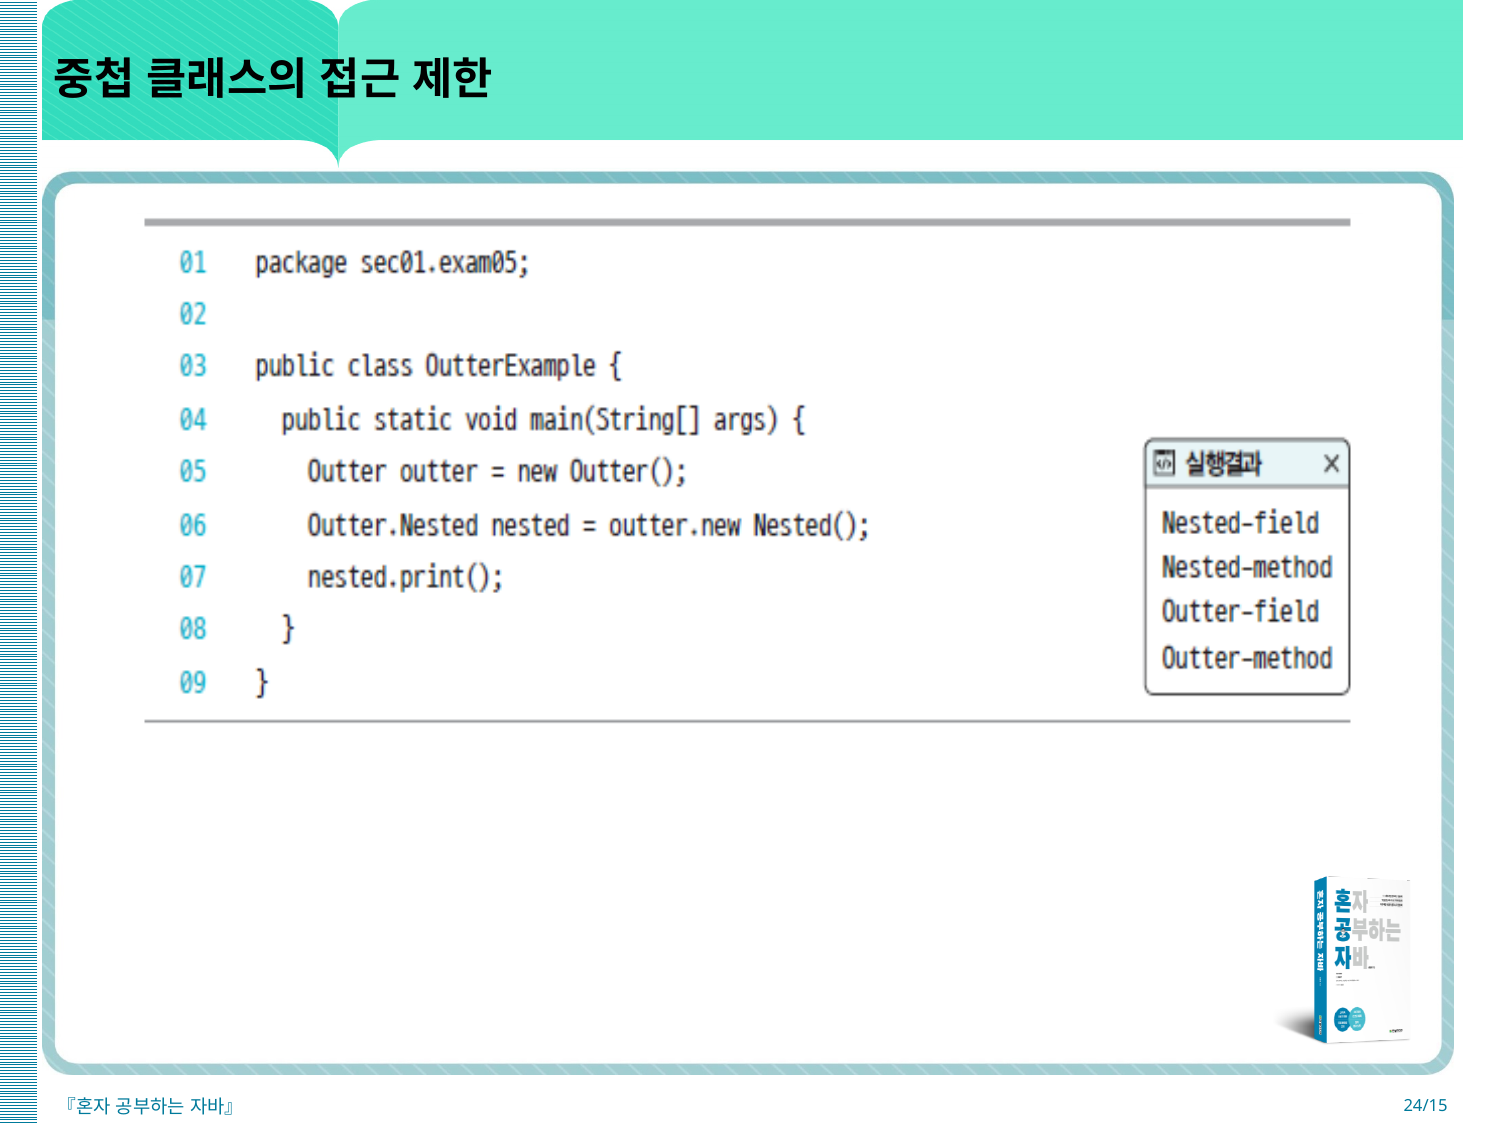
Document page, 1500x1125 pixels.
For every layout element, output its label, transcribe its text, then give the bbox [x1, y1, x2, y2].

title 중첩 클래스의 접근 제한 [39, 42, 1280, 138]
picture [68, 1097, 75, 1110]
picture [116, 1102, 131, 1107]
picture [225, 1102, 232, 1115]
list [137, 212, 1363, 738]
picture [42, 0, 1488, 1122]
